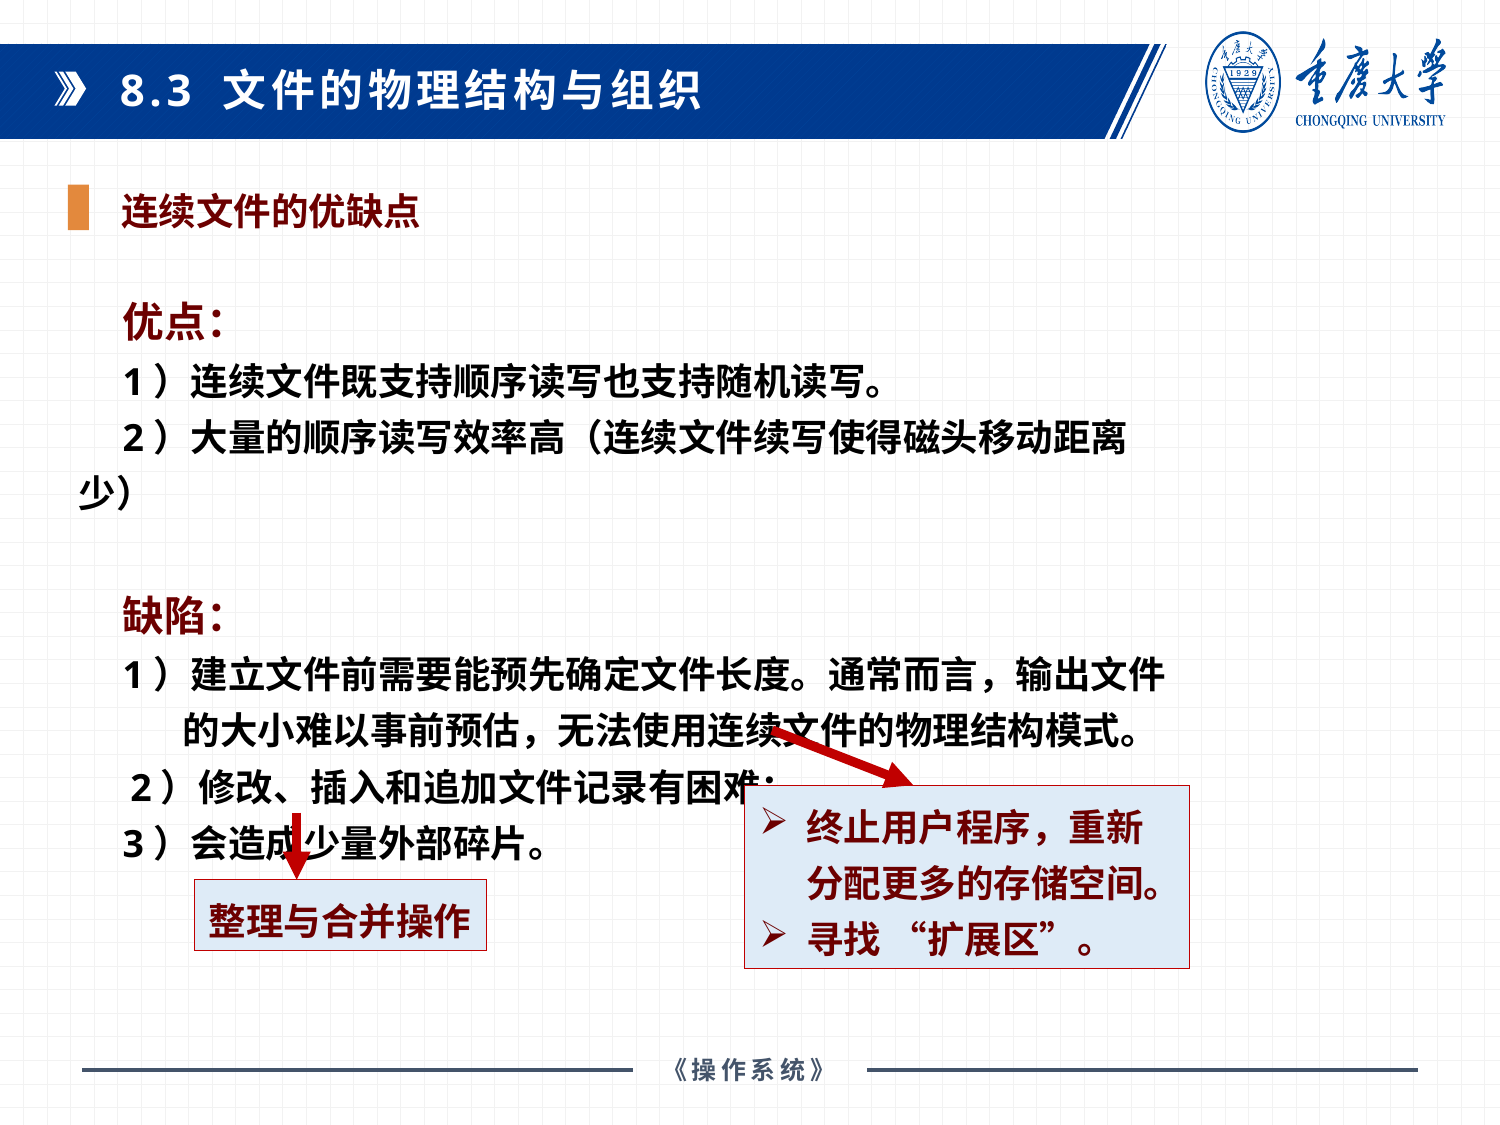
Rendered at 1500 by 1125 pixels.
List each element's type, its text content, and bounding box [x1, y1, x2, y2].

list 8.3 文件的物理结构与组织 [104, 61, 1040, 145]
text_box 优点： 1）连续文件既支持顺序读写也支持随机读写。 2）大量的顺序读写效率高（连续文件续写使得磁头移动距离少） 缺陷： 1）建立文件前需要能预先确定文件长度。通常而言，输出文件 的大小难以事前预估，无法使用连续文件的物理结构模式。 2）修改、插入和追加文件记录有困难； 3）会造成少量外部碎片。 [64, 276, 1190, 929]
text_box 终止用户程序，重新分配更多的存储空间。 寻找 “扩展区”。 [744, 785, 1190, 969]
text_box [772, 730, 914, 786]
picture [1205, 31, 1446, 133]
text_box 整理与合并操作 [194, 879, 487, 951]
text_box [67, 184, 90, 231]
text_box 连续文件的优缺点 [106, 180, 437, 240]
